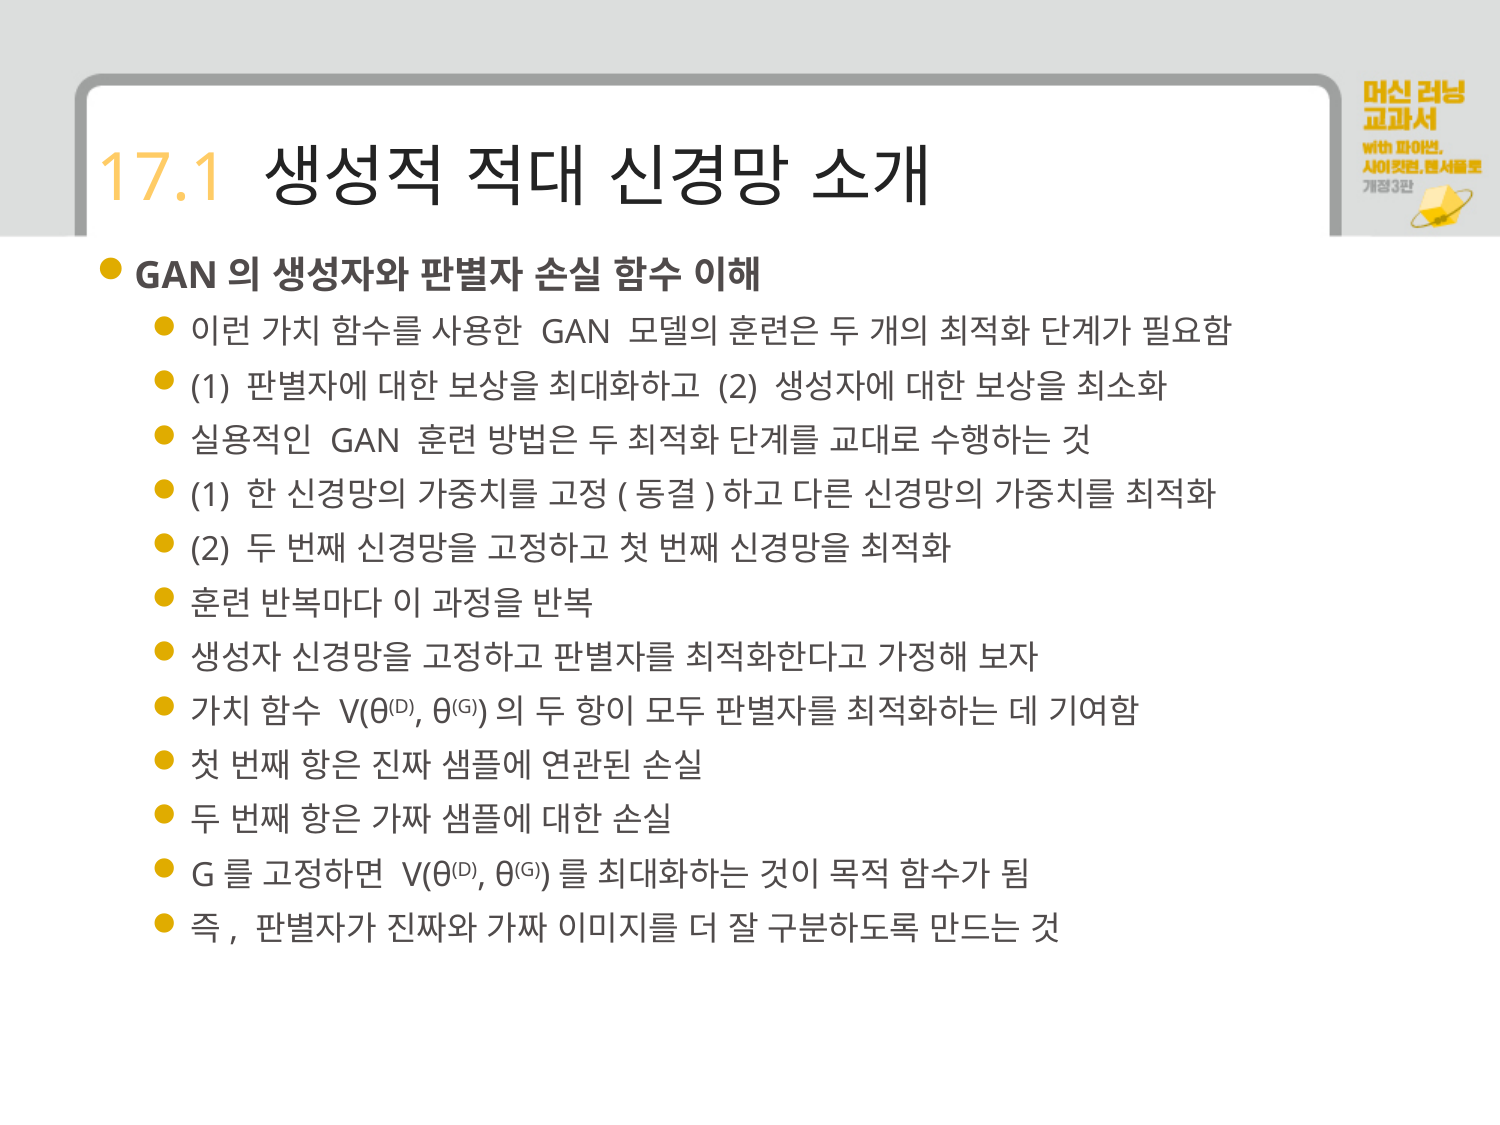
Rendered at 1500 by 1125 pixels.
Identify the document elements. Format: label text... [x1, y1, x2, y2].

title 17.1 생성적 적대 신경망 소개 [81, 90, 1412, 222]
picture [0, 0, 1500, 1125]
list GAN의 생성자와 판별자 손실 함수 이해 이런 가치 함수를 사용한 GAN 모델의 훈련은 두 개의 최적화 단계가 필요함 (1) 판별자에 대한 보상을 최대화하고 (2) 생성자에 대한 보상을 최소화 실용적인 GAN 훈련 방법은 두 최적화 단계를 교대로 수행하는 것 (1) 한 신경망의 가중치를 고정(동결)하고 다른 신경망의 가중치를 최적화 (2) 두 번째 신경망을 고정하고 첫 번째 신경망을 최적화 훈련 반복마다 이 과정을 반복 생성자 신경망을 고정하고 판별자를 최적화한다고 가정해 보자 가치 함수 V(θ(D), θ(G))의 두 항이 모두 판별자를 최적화하는 데 기여함 첫 번째 항은 진짜 샘플에 연관된 손실 두 번째 항은 가짜 샘플에 대한 손실 G를 고정하면 V(θ(D), θ(G))를 최대화하는 것이 목적 함수가 됨 즉, 판별자가 진짜와 가짜 이미지를 더 잘 구분하도록 만드는 것 [81, 239, 1412, 1054]
